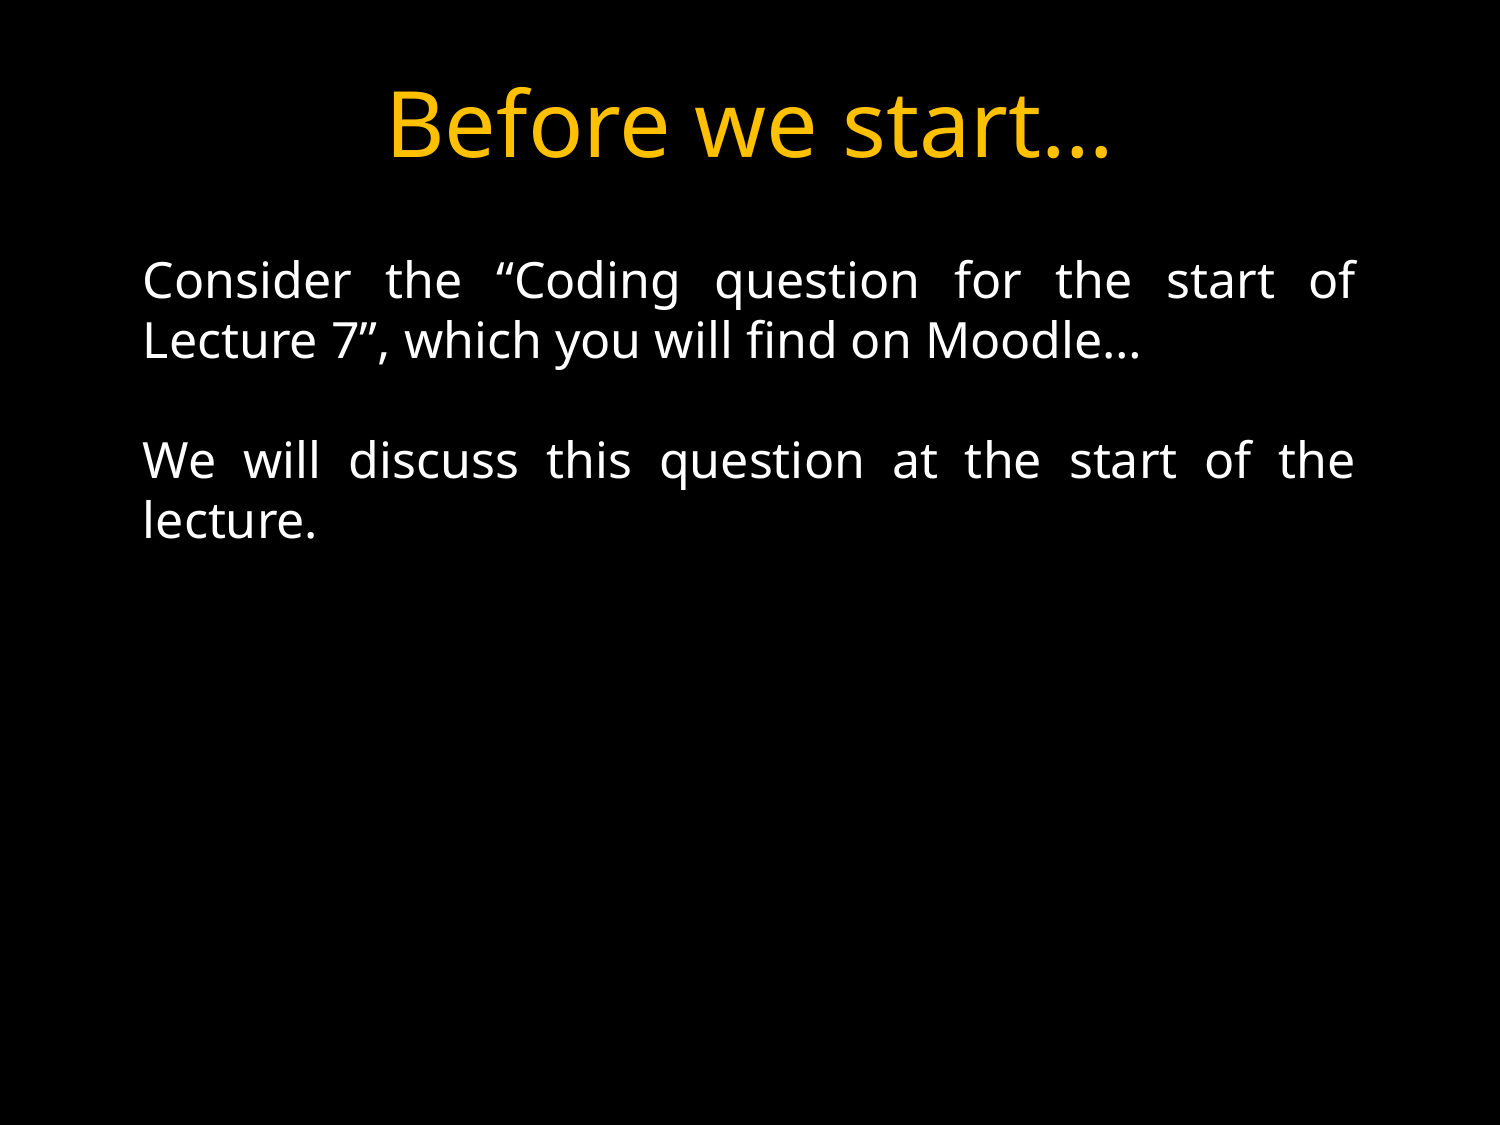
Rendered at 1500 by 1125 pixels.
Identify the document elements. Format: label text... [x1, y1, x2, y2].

text_box Consider the “Coding question for the start of Lecture 7”, which you will find on Moodle… We will discuss this question at the start of the lecture. [128, 241, 1372, 616]
title Before we start… [0, 0, 1500, 242]
